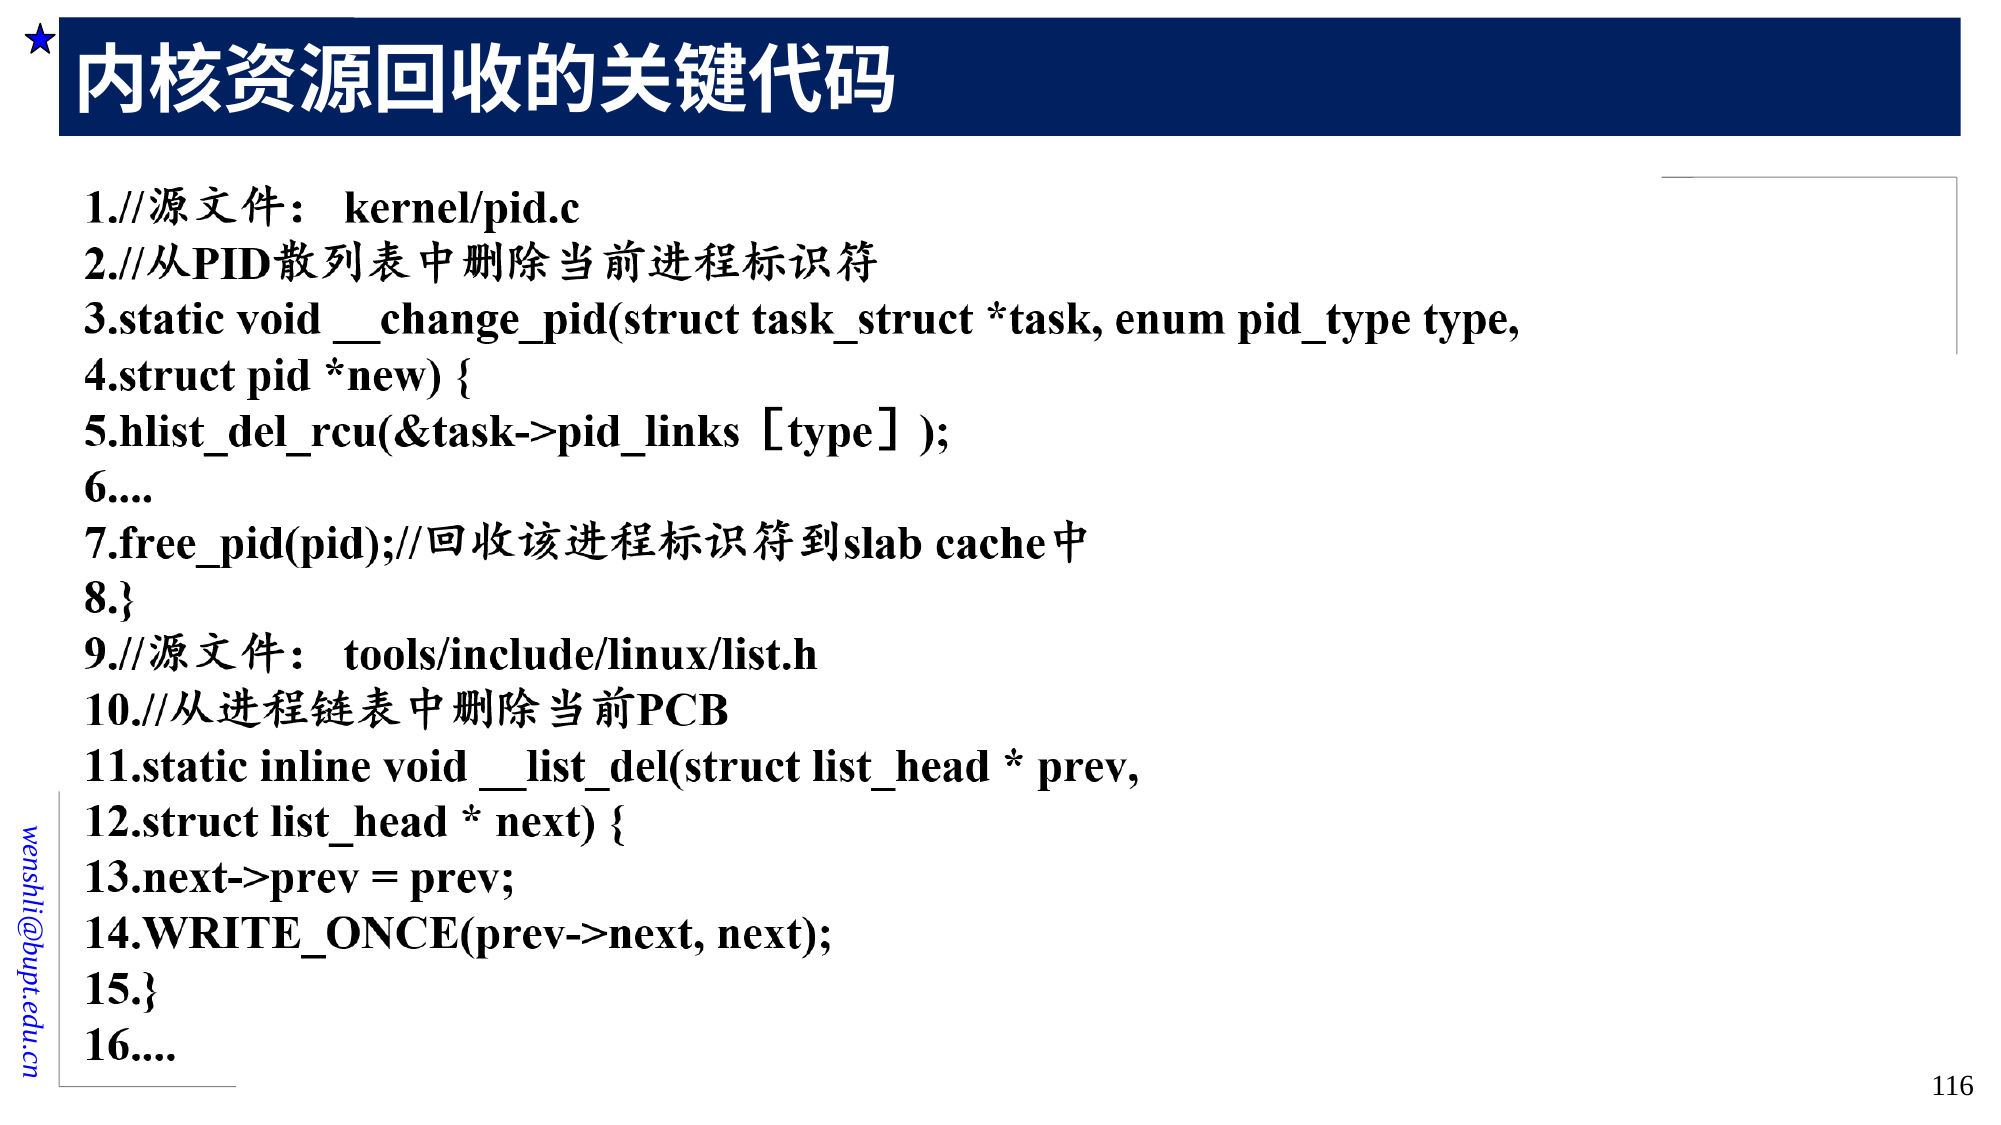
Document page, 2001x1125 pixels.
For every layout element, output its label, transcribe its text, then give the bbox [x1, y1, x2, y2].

slide_number 116 [1822, 1058, 1990, 1113]
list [70, 165, 1605, 1081]
title 内核资源回收的关键代码 [58, 17, 1961, 137]
